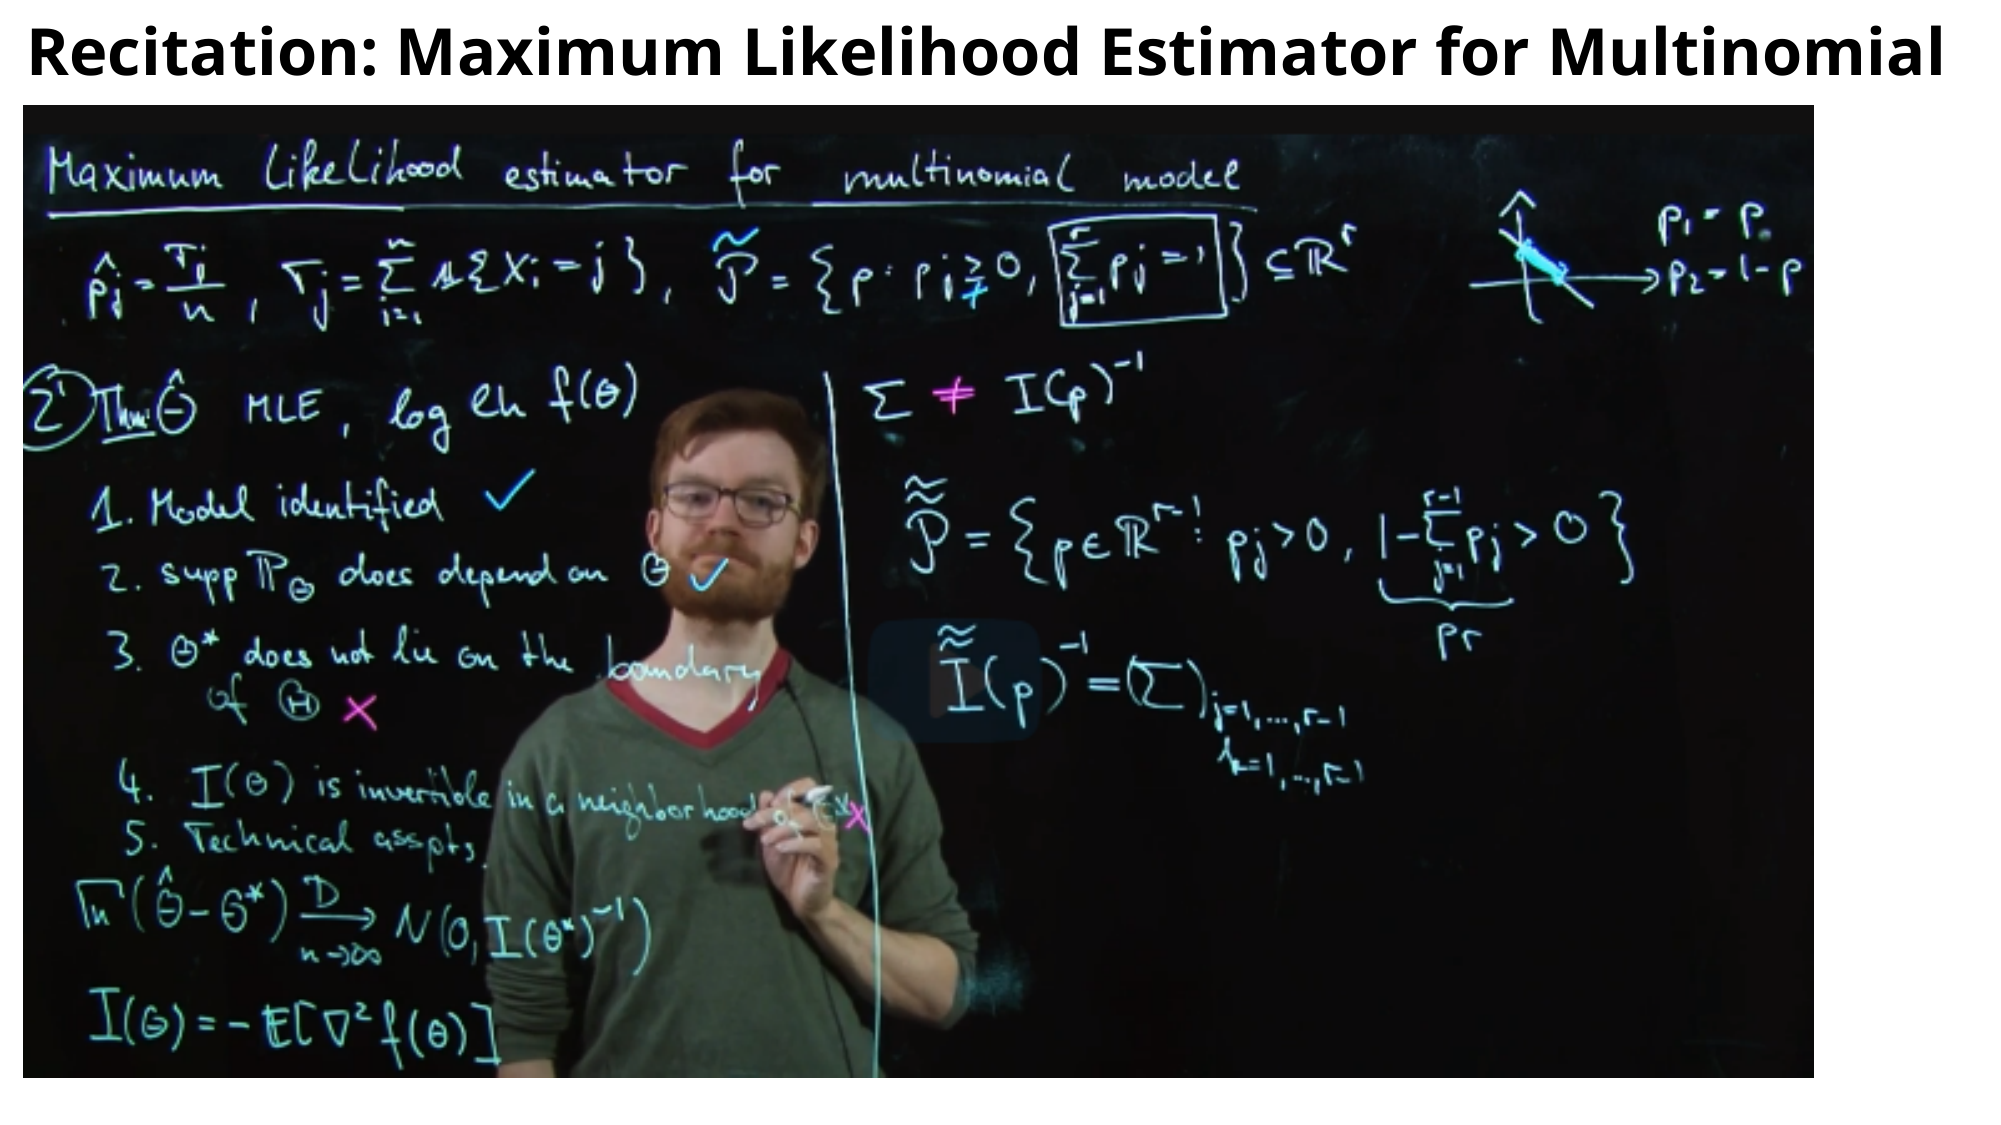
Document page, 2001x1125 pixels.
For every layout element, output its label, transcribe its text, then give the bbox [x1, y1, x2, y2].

title Recitation: Maximum Likelihood Estimator for Multinomial [11, 9, 1976, 100]
picture [23, 105, 1814, 1078]
